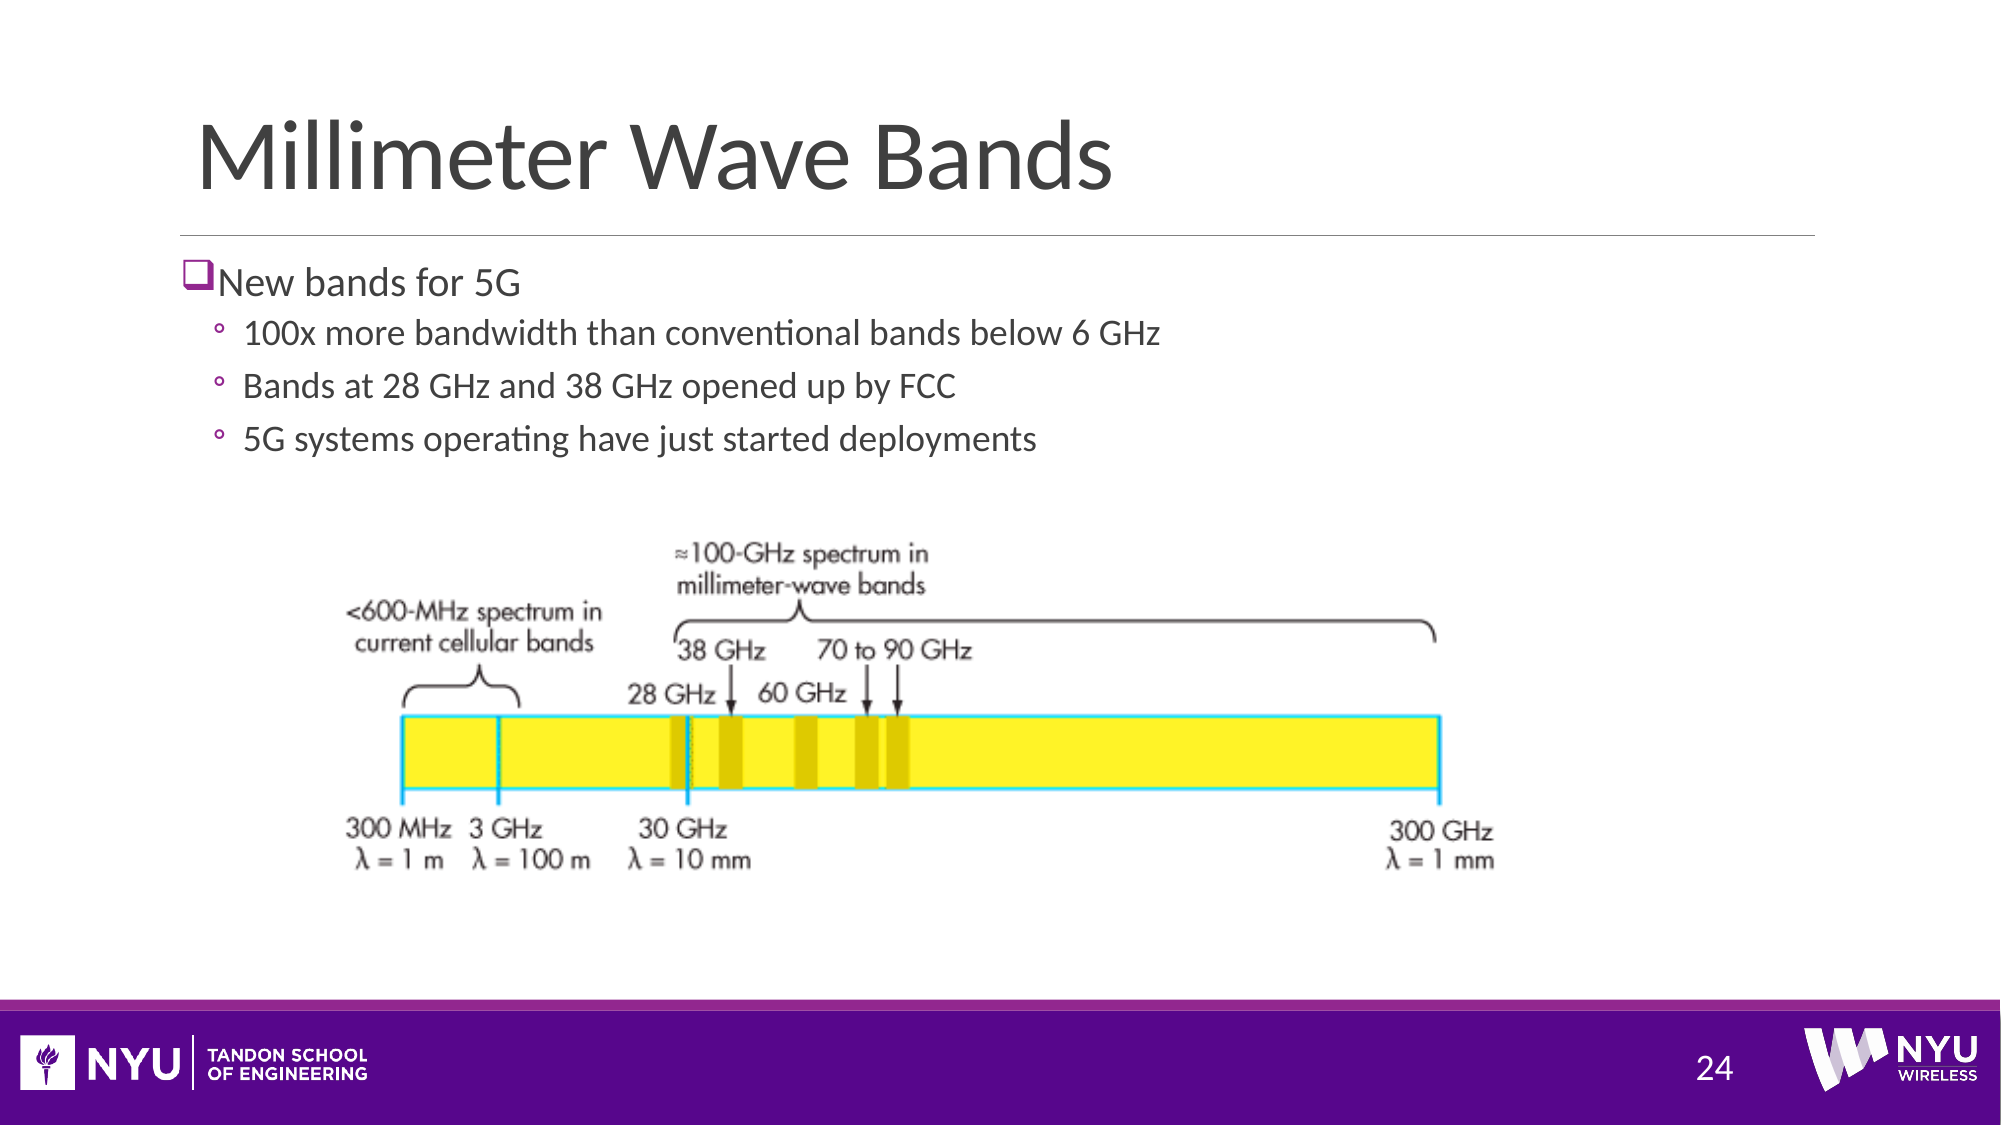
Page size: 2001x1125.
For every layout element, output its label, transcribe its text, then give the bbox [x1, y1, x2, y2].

list New bands for 5G 100x more bandwidth than conventional bands below 6 GHz Bands at 28 GHz and 38 GHz opened up by FCC 5G systems operating have just started deployments [180, 252, 1830, 837]
slide_number 24 [1533, 1035, 1749, 1096]
title Millimeter Wave Bands [180, 47, 1830, 218]
picture [332, 508, 1507, 918]
